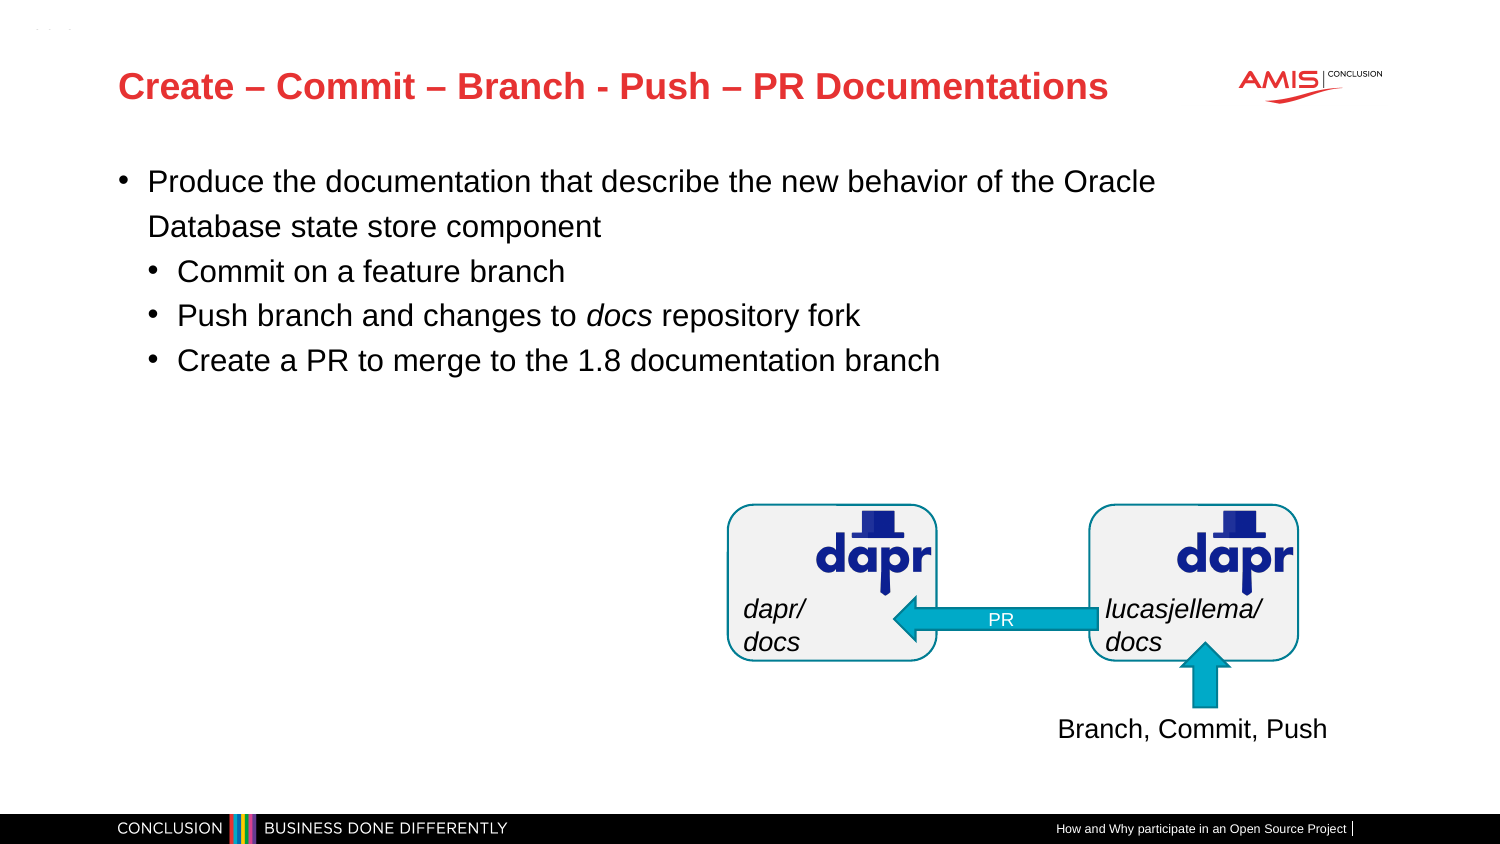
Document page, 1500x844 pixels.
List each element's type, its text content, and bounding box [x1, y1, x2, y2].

text_box [726, 503, 938, 662]
text_box Branch, Commit, Push [1057, 711, 1328, 744]
text_box PR [892, 596, 1099, 644]
text_box [1088, 503, 1290, 662]
picture [0, 814, 236, 844]
picture [816, 510, 932, 596]
picture [239, 814, 1500, 844]
picture [1205, 59, 1388, 106]
list Produce the documentation that describe the new behavior of the Oracle Database state store component Commit on a feature branch Push branch and changes to docs repository fork Create a PR to merge to the 1.8 documentation branch [118, 153, 1205, 774]
text_box dapr/ docs [743, 591, 805, 657]
footer How and Why participate in an Open Source Project [814, 820, 1347, 839]
text_box [1179, 641, 1232, 709]
picture [1177, 510, 1294, 596]
title Create – Commit – Branch - Push – PR Documentations [118, 47, 1205, 130]
text_box lucasjellema/ docs [1105, 591, 1262, 657]
text_box [1223, 514, 1300, 662]
